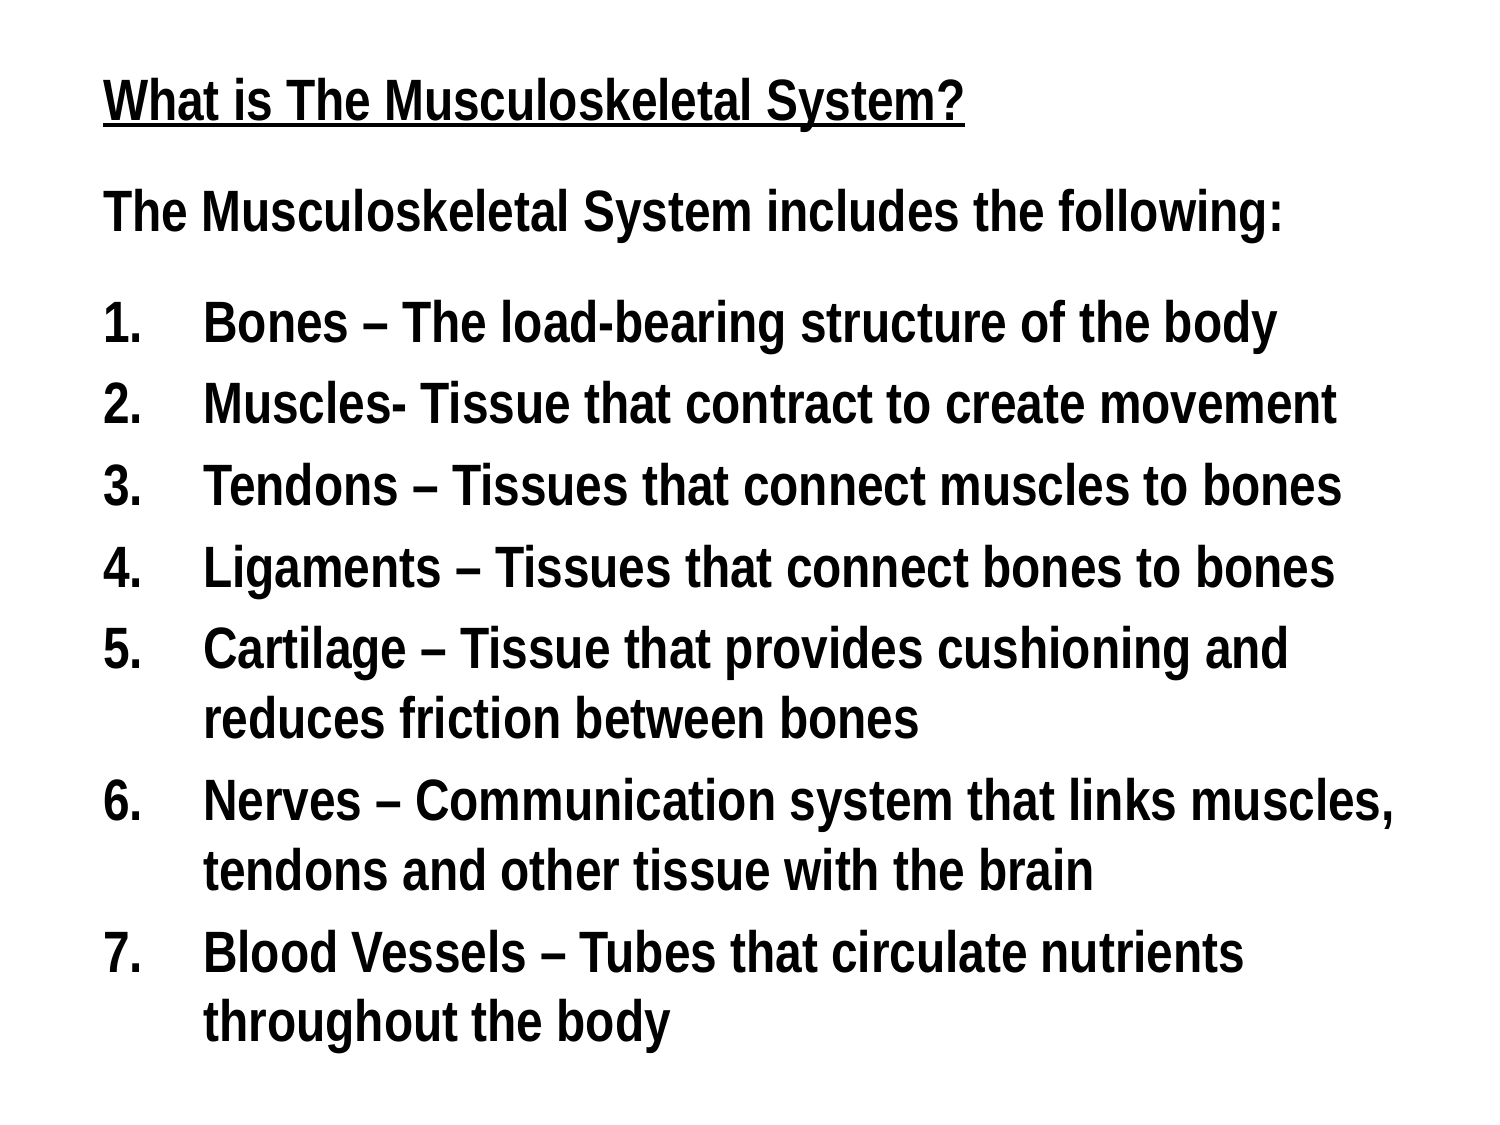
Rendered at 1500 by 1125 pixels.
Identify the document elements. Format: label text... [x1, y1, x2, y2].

text_box What is The Musculoskeletal System? The Musculoskeletal System includes the following: Bones – The load-bearing structure of the body Muscles- Tissue that contract to create movement Tendons – Tissues that connect muscles to bones Ligaments – Tissues that connect bones to bones Cartilage – Tissue that provides cushioning and reduces friction between bones Nerves – Communication system that links muscles, tendons and other tissue with the brain Blood Vessels – Tubes that circulate nutrients throughout the body [88, 54, 1476, 930]
